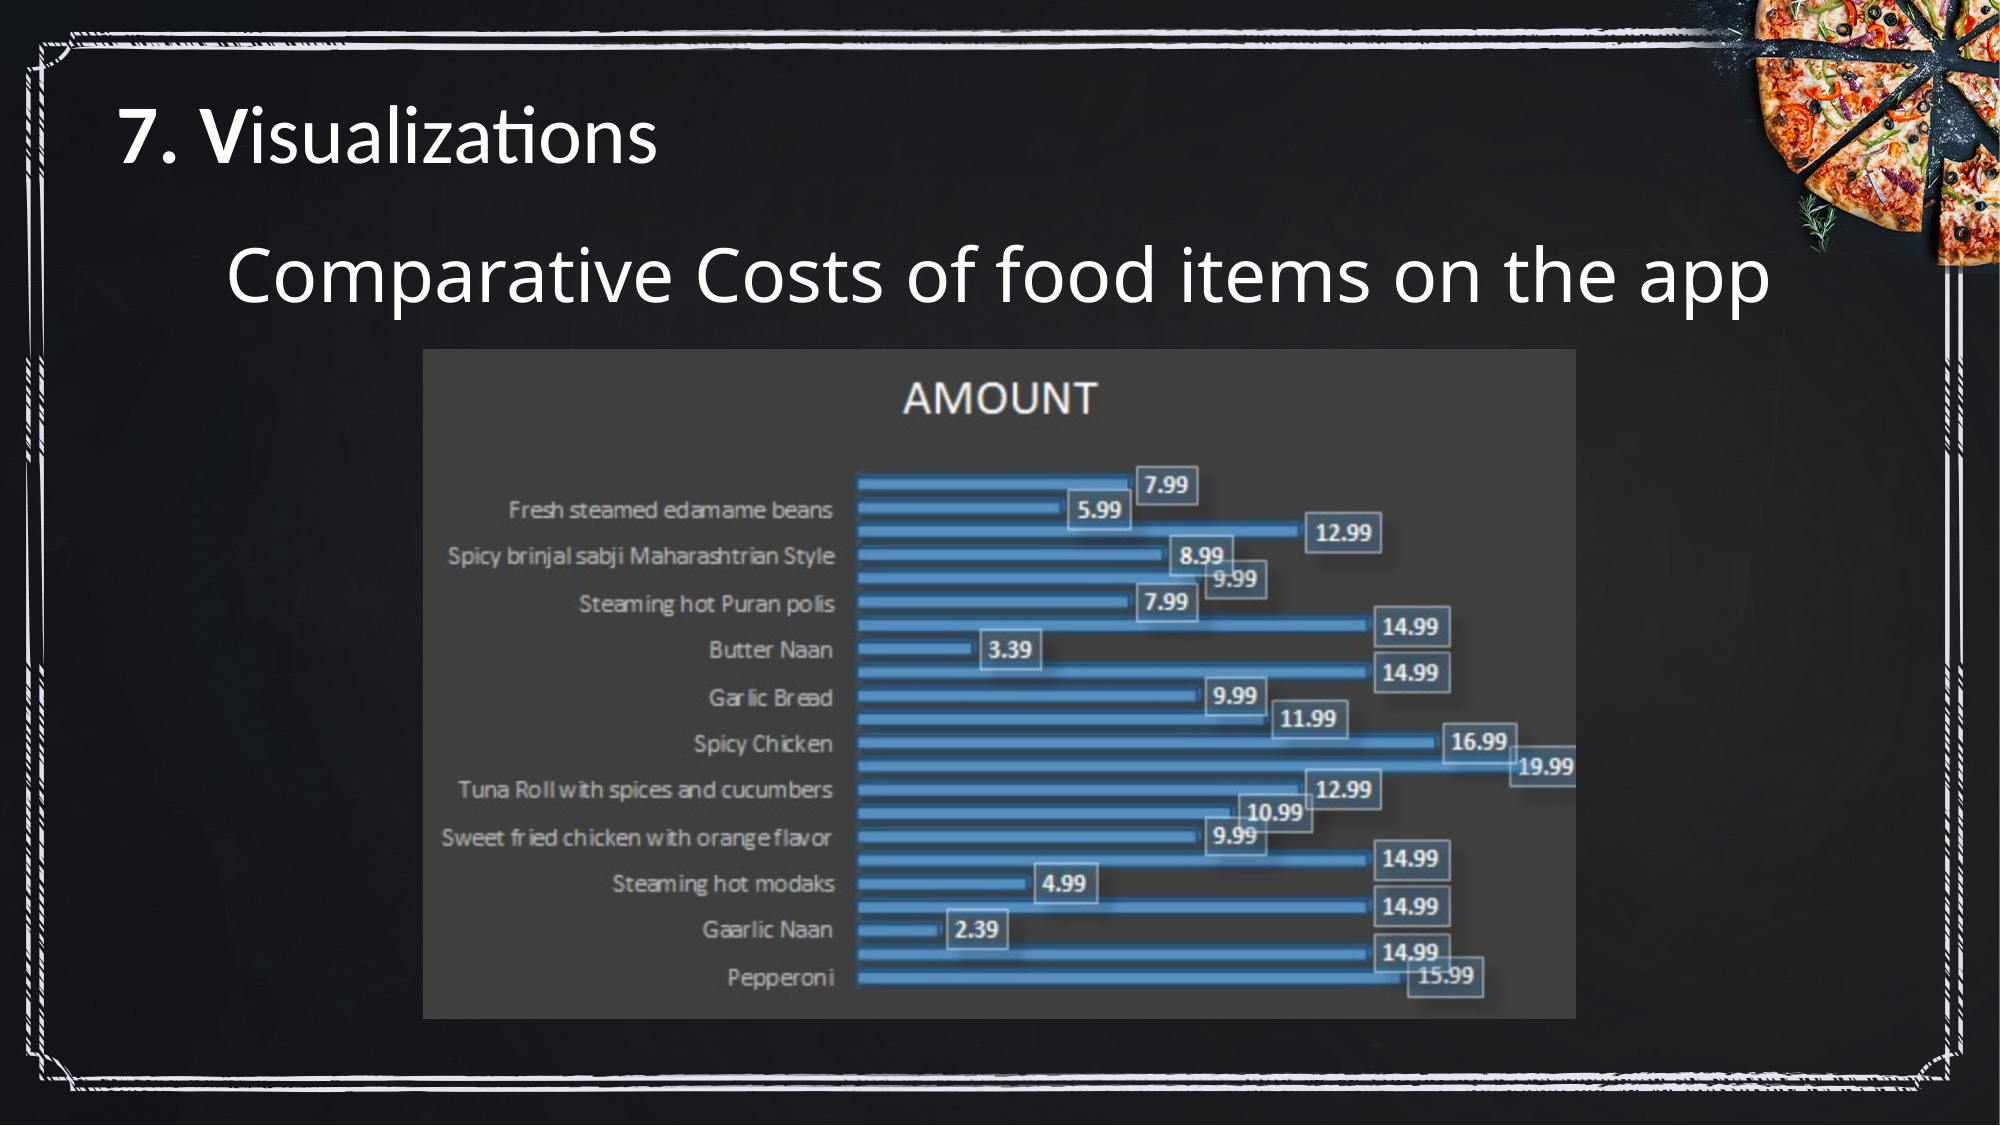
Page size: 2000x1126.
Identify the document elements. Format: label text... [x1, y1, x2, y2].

picture [0, 0, 2000, 1125]
title 7. Visualizations [99, 65, 1900, 197]
text_box Comparative Costs of food items on the app [210, 219, 1789, 325]
